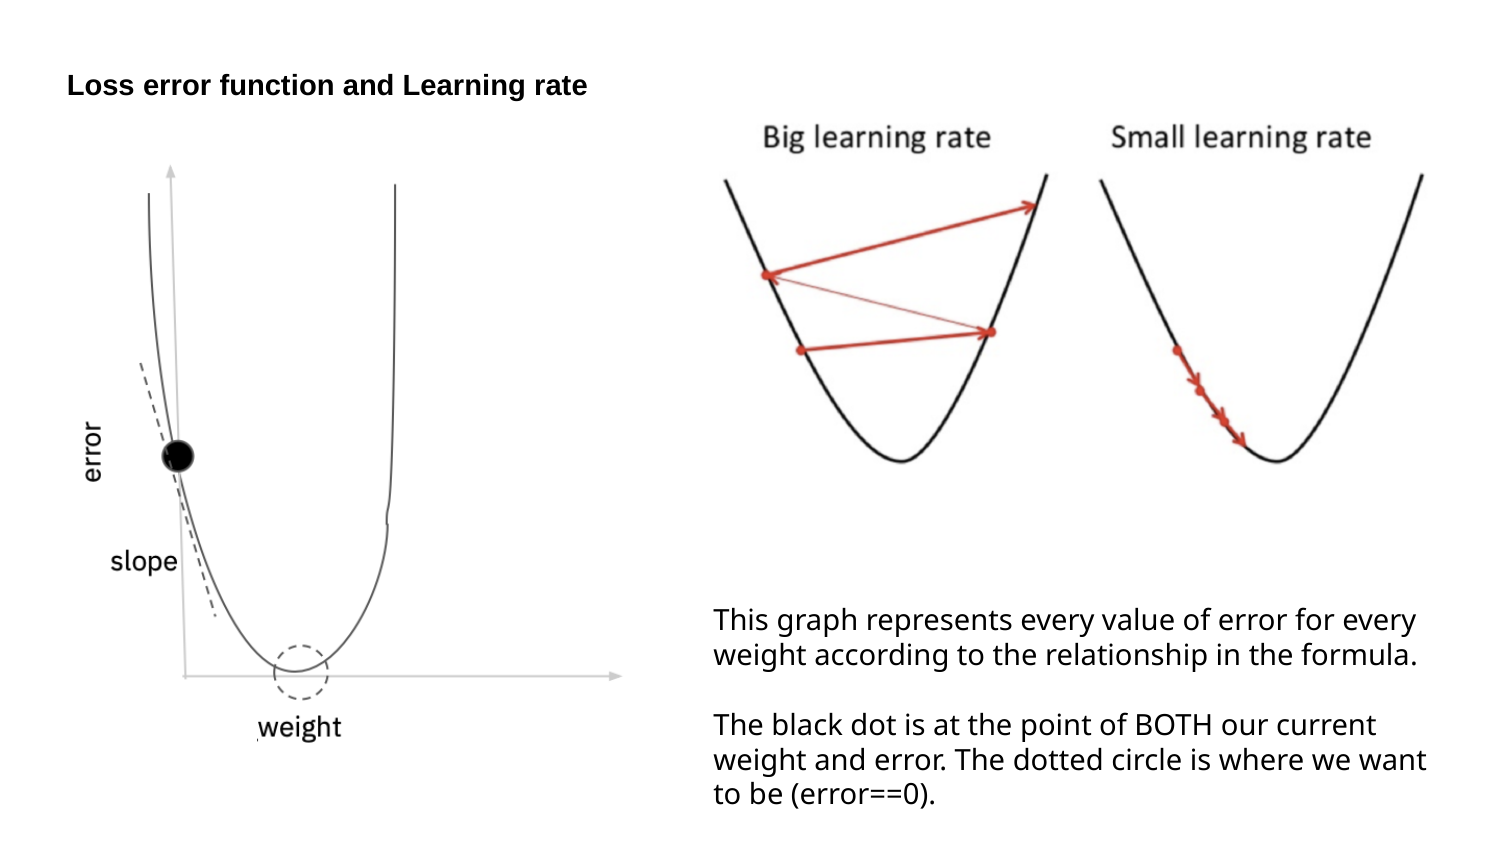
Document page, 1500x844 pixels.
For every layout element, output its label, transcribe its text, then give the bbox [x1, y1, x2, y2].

text_box This graph represents every value of error for every weight according to the relationship in the formula. The black dot is at the point of BOTH our current weight and error. The dotted circle is where we want to be (error==0). [698, 593, 1449, 819]
picture [718, 115, 1433, 475]
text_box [79, 140, 636, 745]
text_box Loss error function and Learning rate [51, 58, 750, 109]
